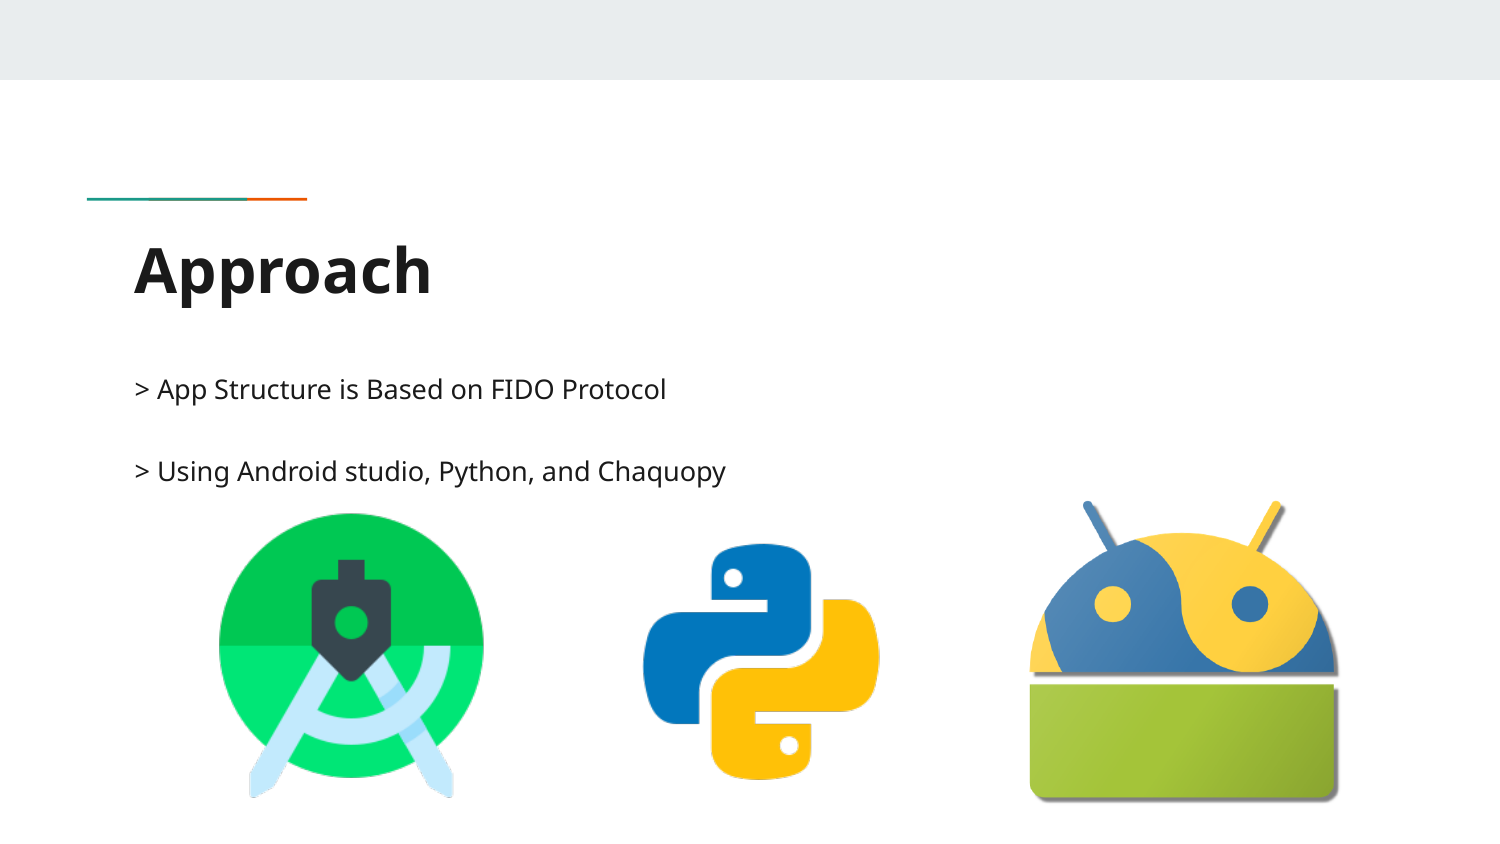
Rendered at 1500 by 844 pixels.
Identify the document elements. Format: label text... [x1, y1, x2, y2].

title Approach [119, 216, 1381, 305]
picture [614, 512, 914, 811]
picture [1018, 484, 1346, 811]
picture [193, 494, 510, 811]
list > App Structure is Based on FIDO Protocol > Using Android studio, Python, and Chaquopy [119, 341, 1381, 712]
